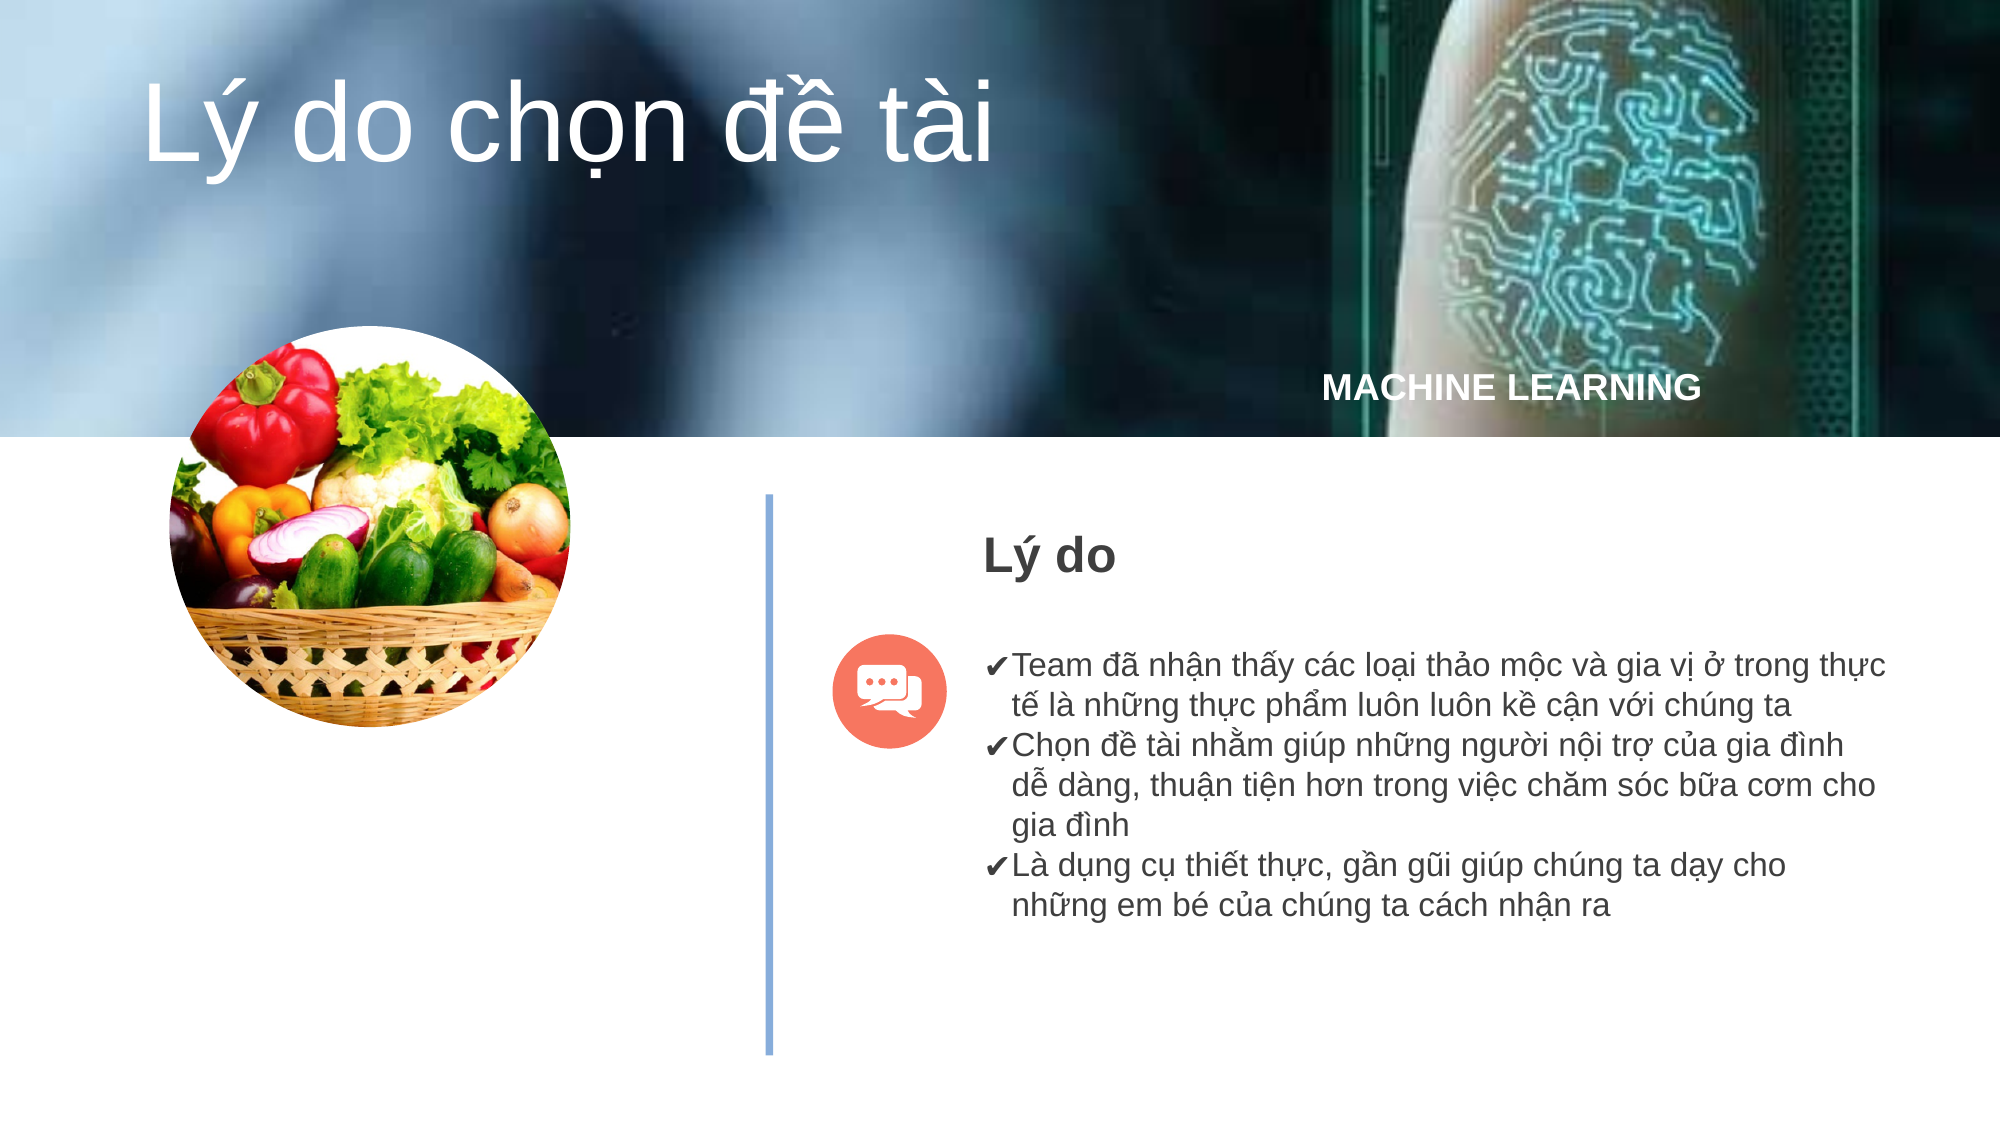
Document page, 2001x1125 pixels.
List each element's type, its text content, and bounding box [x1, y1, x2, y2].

text_box [765, 494, 774, 1056]
text_box Lý do [968, 520, 1907, 592]
text_box Team đã nhận thấy các loại thảo mộc và gia vị ở trong thực tế là những thực phẩm luôn luôn kề cận với chúng ta Chọn đề tài nhằm giúp những người nội trợ của gia đình dễ dàng, thuận tiện hơn trong việc chăm sóc bữa cơm cho gia đình Là dụng cụ thiết thực, gần gũi giúp chúng ta dạy cho những em bé của chúng ta cách nhận ra [968, 636, 1907, 931]
text_box [857, 664, 922, 718]
picture [0, 0, 2000, 728]
text_box [832, 634, 947, 749]
